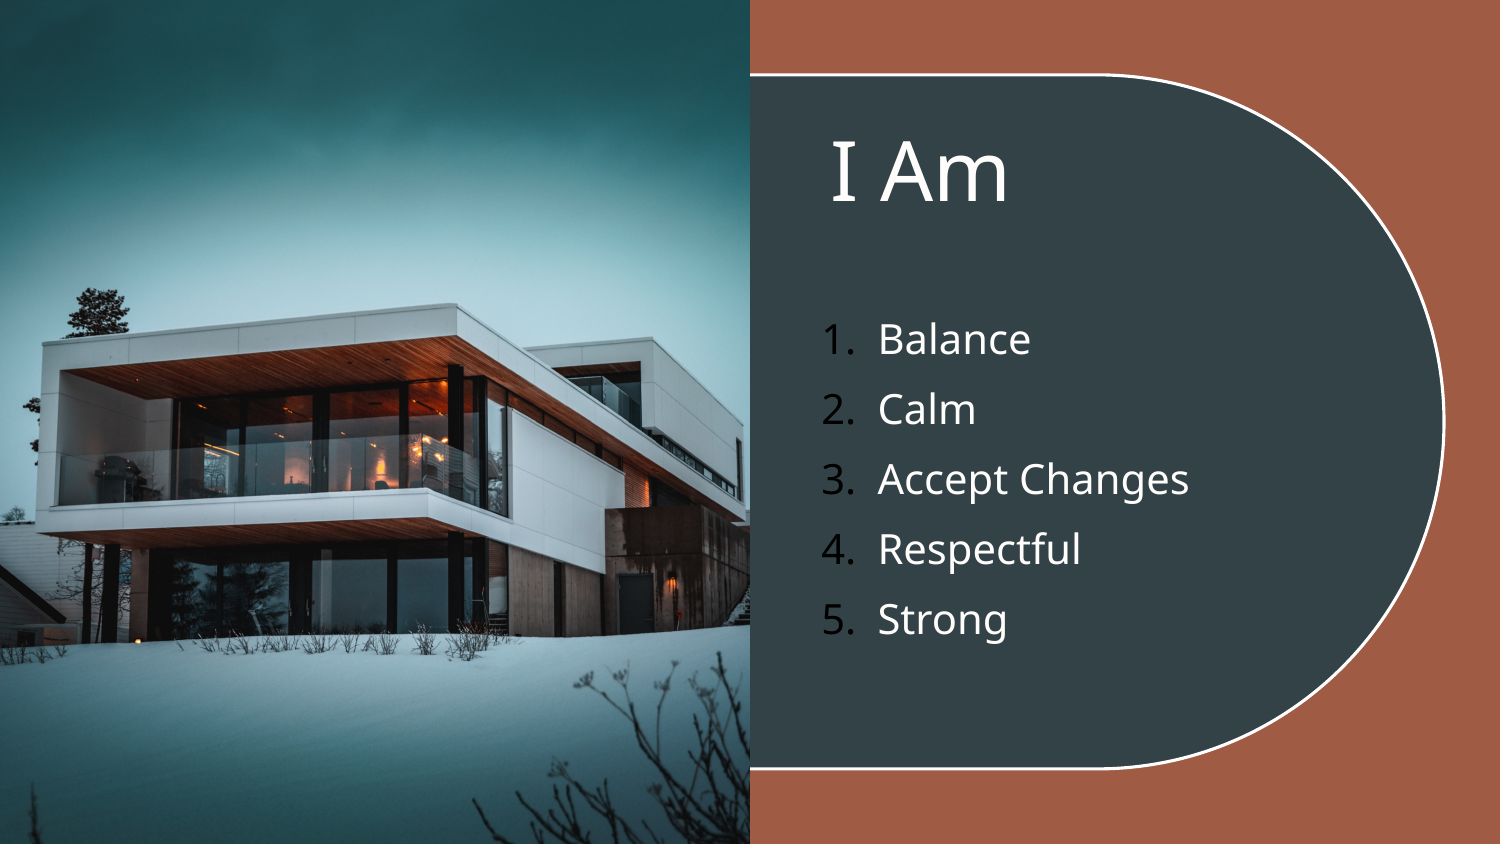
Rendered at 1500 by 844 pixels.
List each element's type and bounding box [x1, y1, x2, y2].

picture [0, 0, 751, 844]
text_box [751, 0, 1445, 770]
